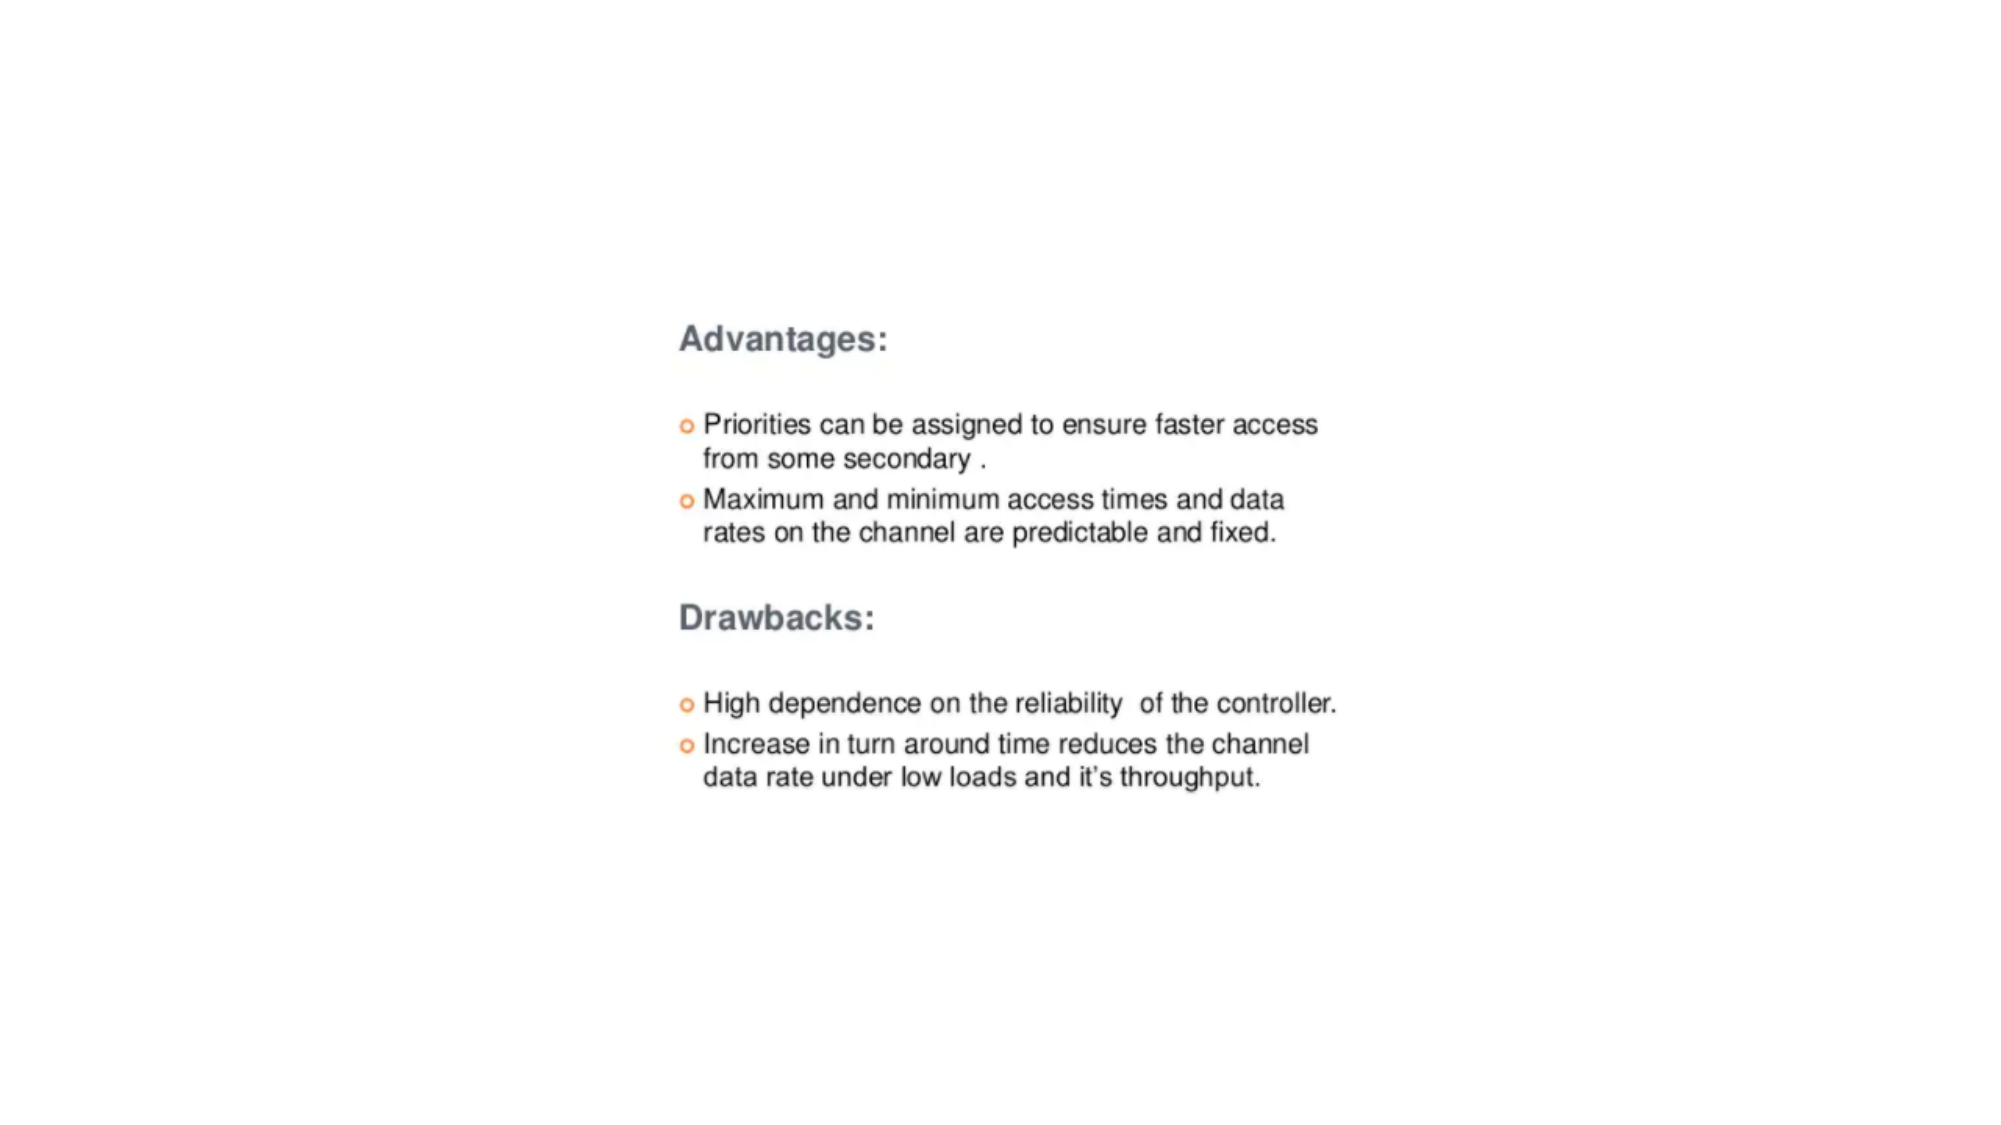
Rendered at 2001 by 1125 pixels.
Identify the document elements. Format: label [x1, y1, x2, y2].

picture [645, 315, 1355, 810]
